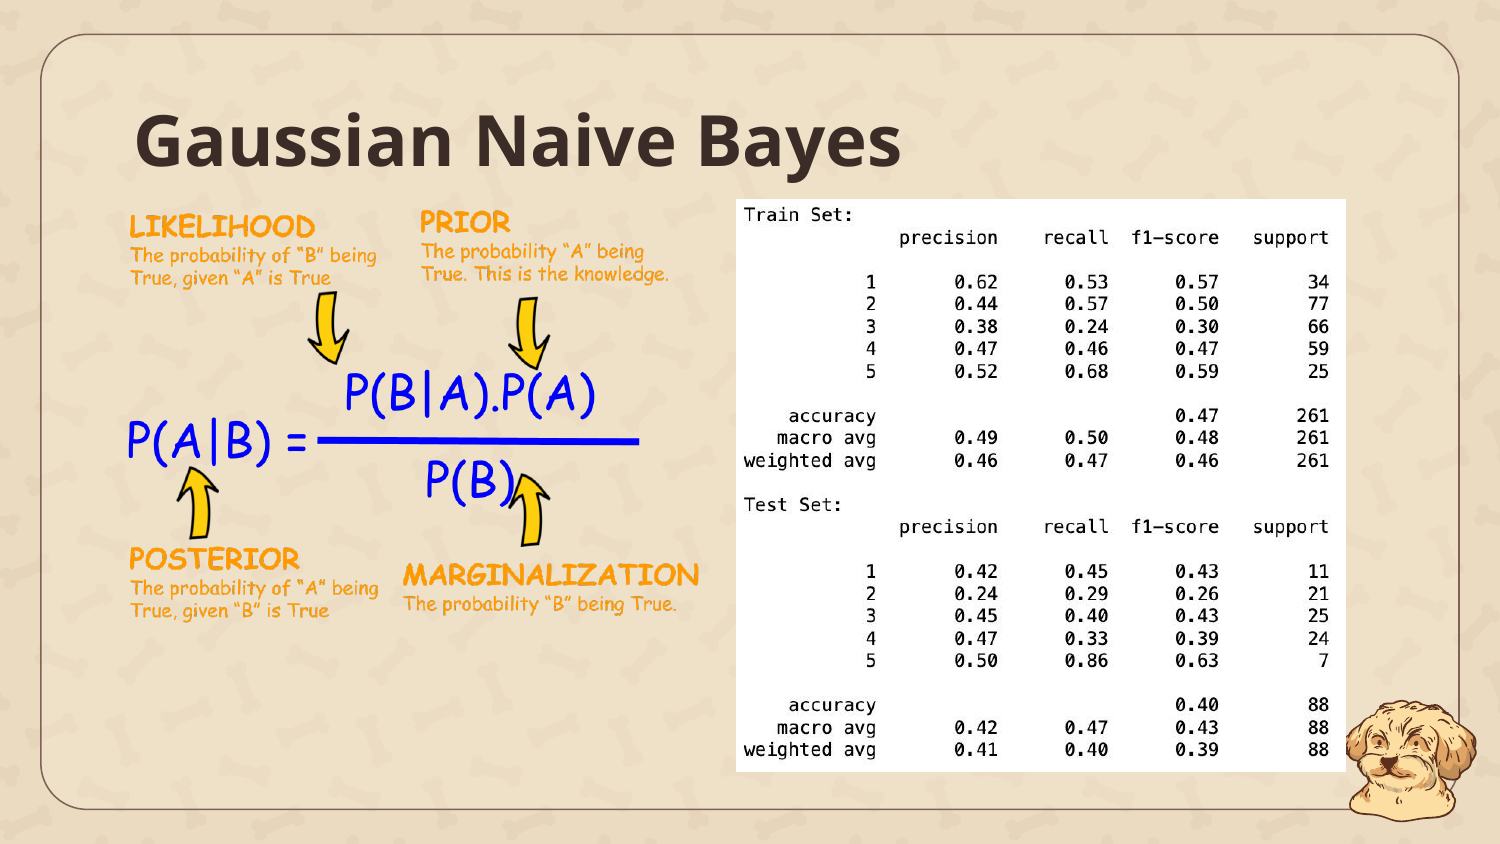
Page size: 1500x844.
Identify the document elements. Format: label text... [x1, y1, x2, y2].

picture [117, 198, 712, 627]
picture [735, 198, 1347, 773]
title Gaussian Naive Bayes [118, 81, 1382, 192]
